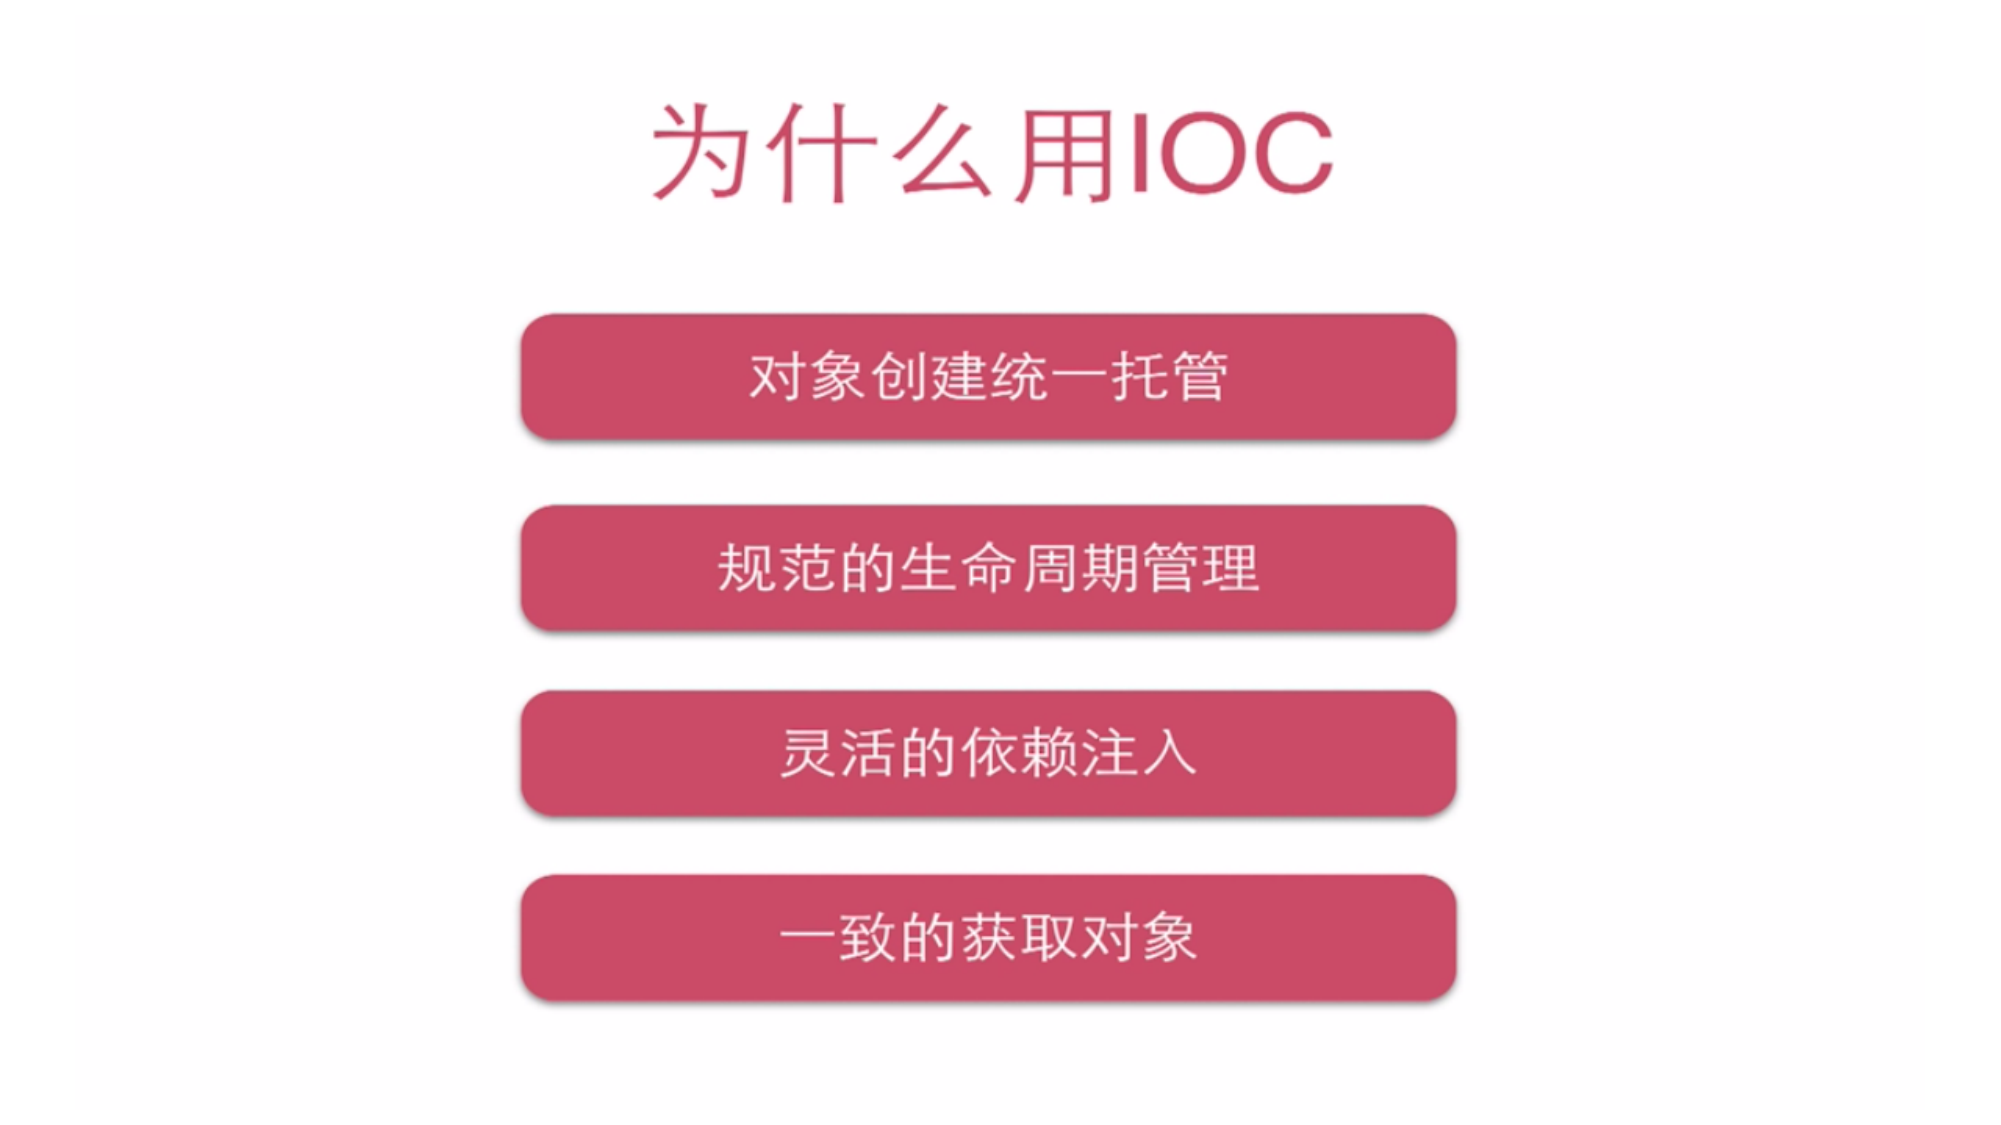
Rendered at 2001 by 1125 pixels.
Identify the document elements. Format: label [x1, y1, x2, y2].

picture [75, 15, 1925, 1110]
